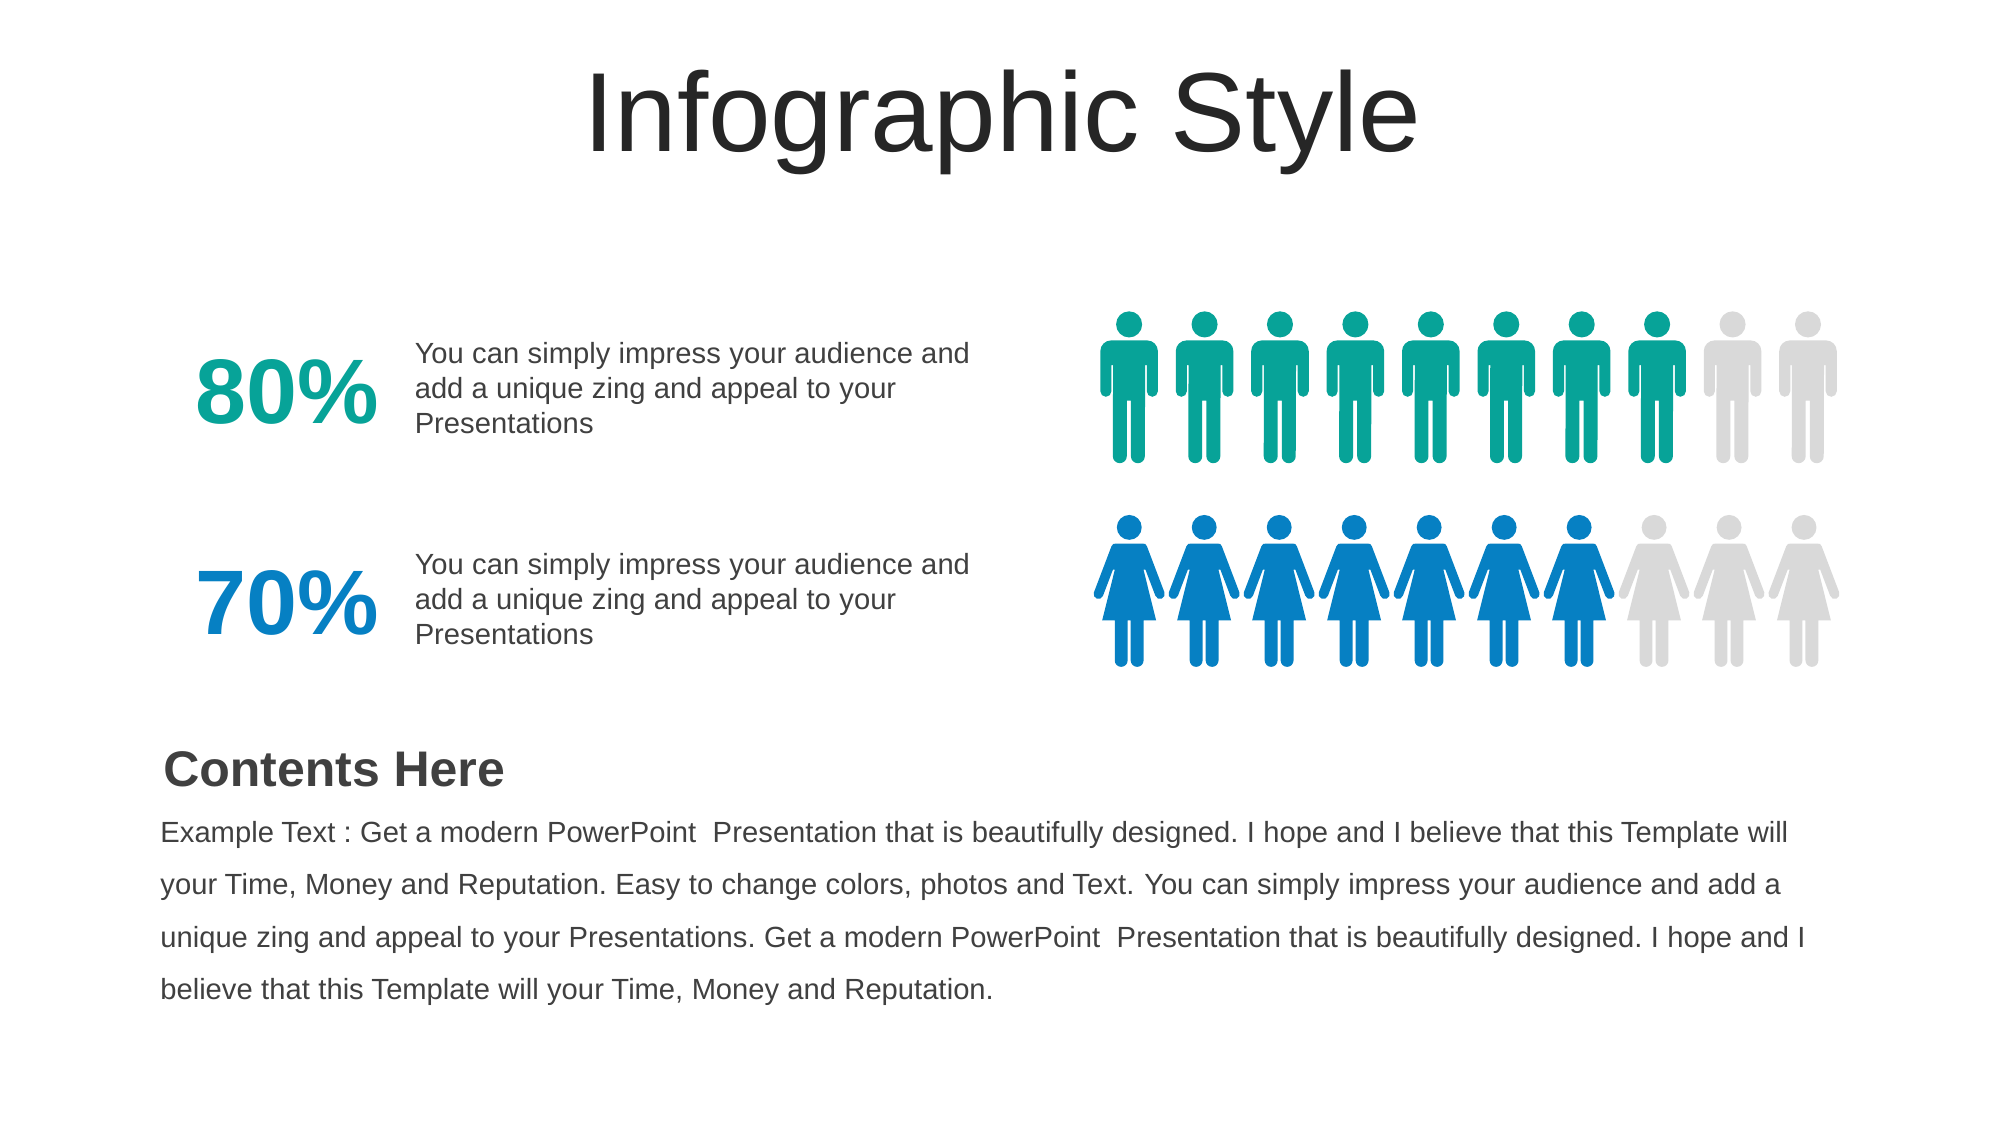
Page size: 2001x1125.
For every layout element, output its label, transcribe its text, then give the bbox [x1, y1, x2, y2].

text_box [1100, 311, 1837, 464]
text_box 80% [172, 324, 402, 449]
list Infographic Style [53, 55, 1952, 175]
text_box 70% [172, 535, 402, 661]
text_box You can simply impress your audience and add a unique zing and appeal to your Presentations [402, 537, 984, 658]
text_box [148, 729, 1859, 1011]
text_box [1093, 514, 1840, 667]
text_box You can simply impress your audience and add a unique zing and appeal to your Presentations [402, 326, 984, 447]
